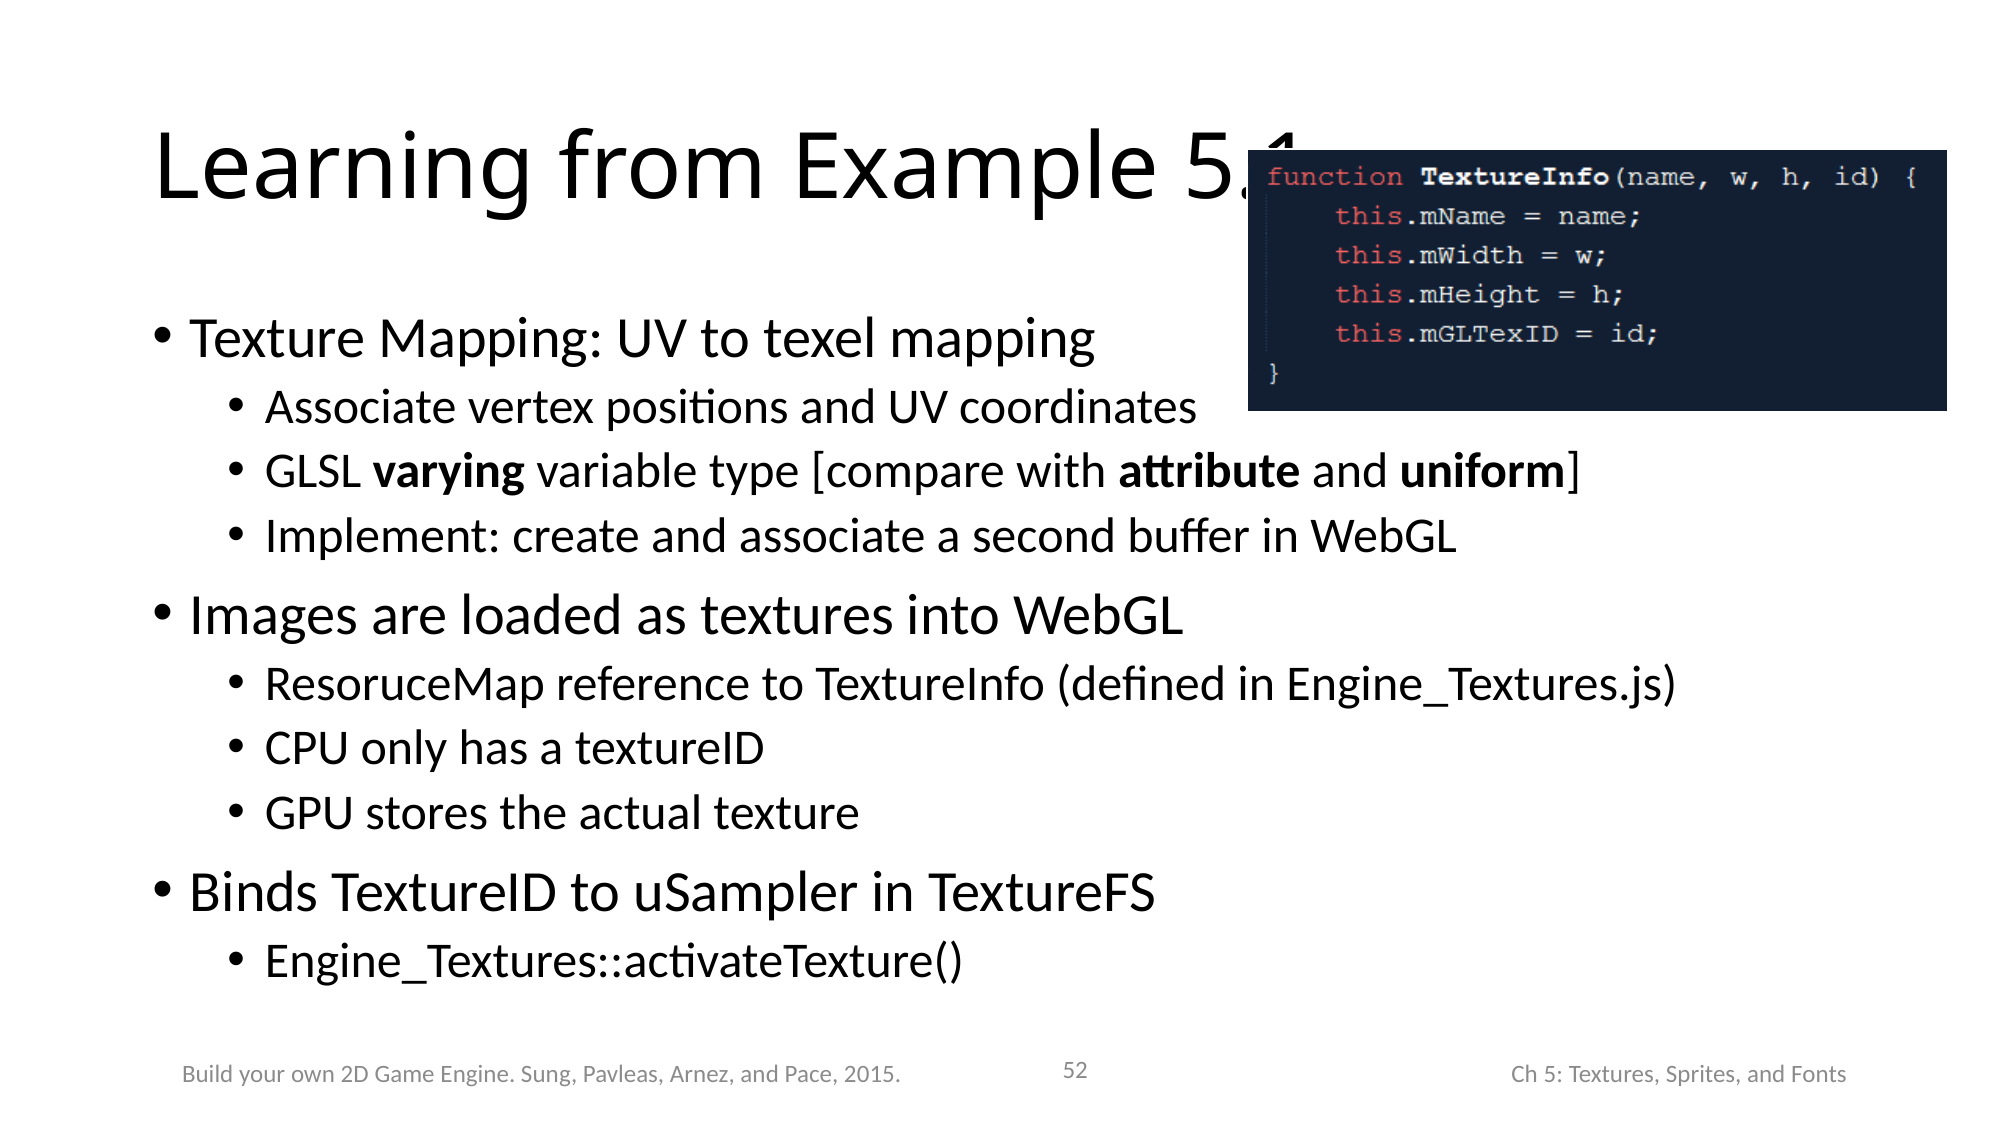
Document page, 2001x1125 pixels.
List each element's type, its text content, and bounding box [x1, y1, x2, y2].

title Learning from Example 5.1 [137, 59, 1863, 278]
list Texture Mapping: UV to texel mapping Associate vertex positions and UV coordinates GLSL varying variable type [compare with attribute and uniform] Implement: create and associate a second buffer in WebGL Images are loaded as textures into WebGL ResoruceMap reference to TextureInfo (defined in Engine_Textures.js) CPU only has a textureID GPU stores the actual texture Binds TextureID to uSampler in TextureFS Engine_Textures::activateTexture() [137, 299, 1863, 1014]
picture [1247, 149, 1948, 411]
